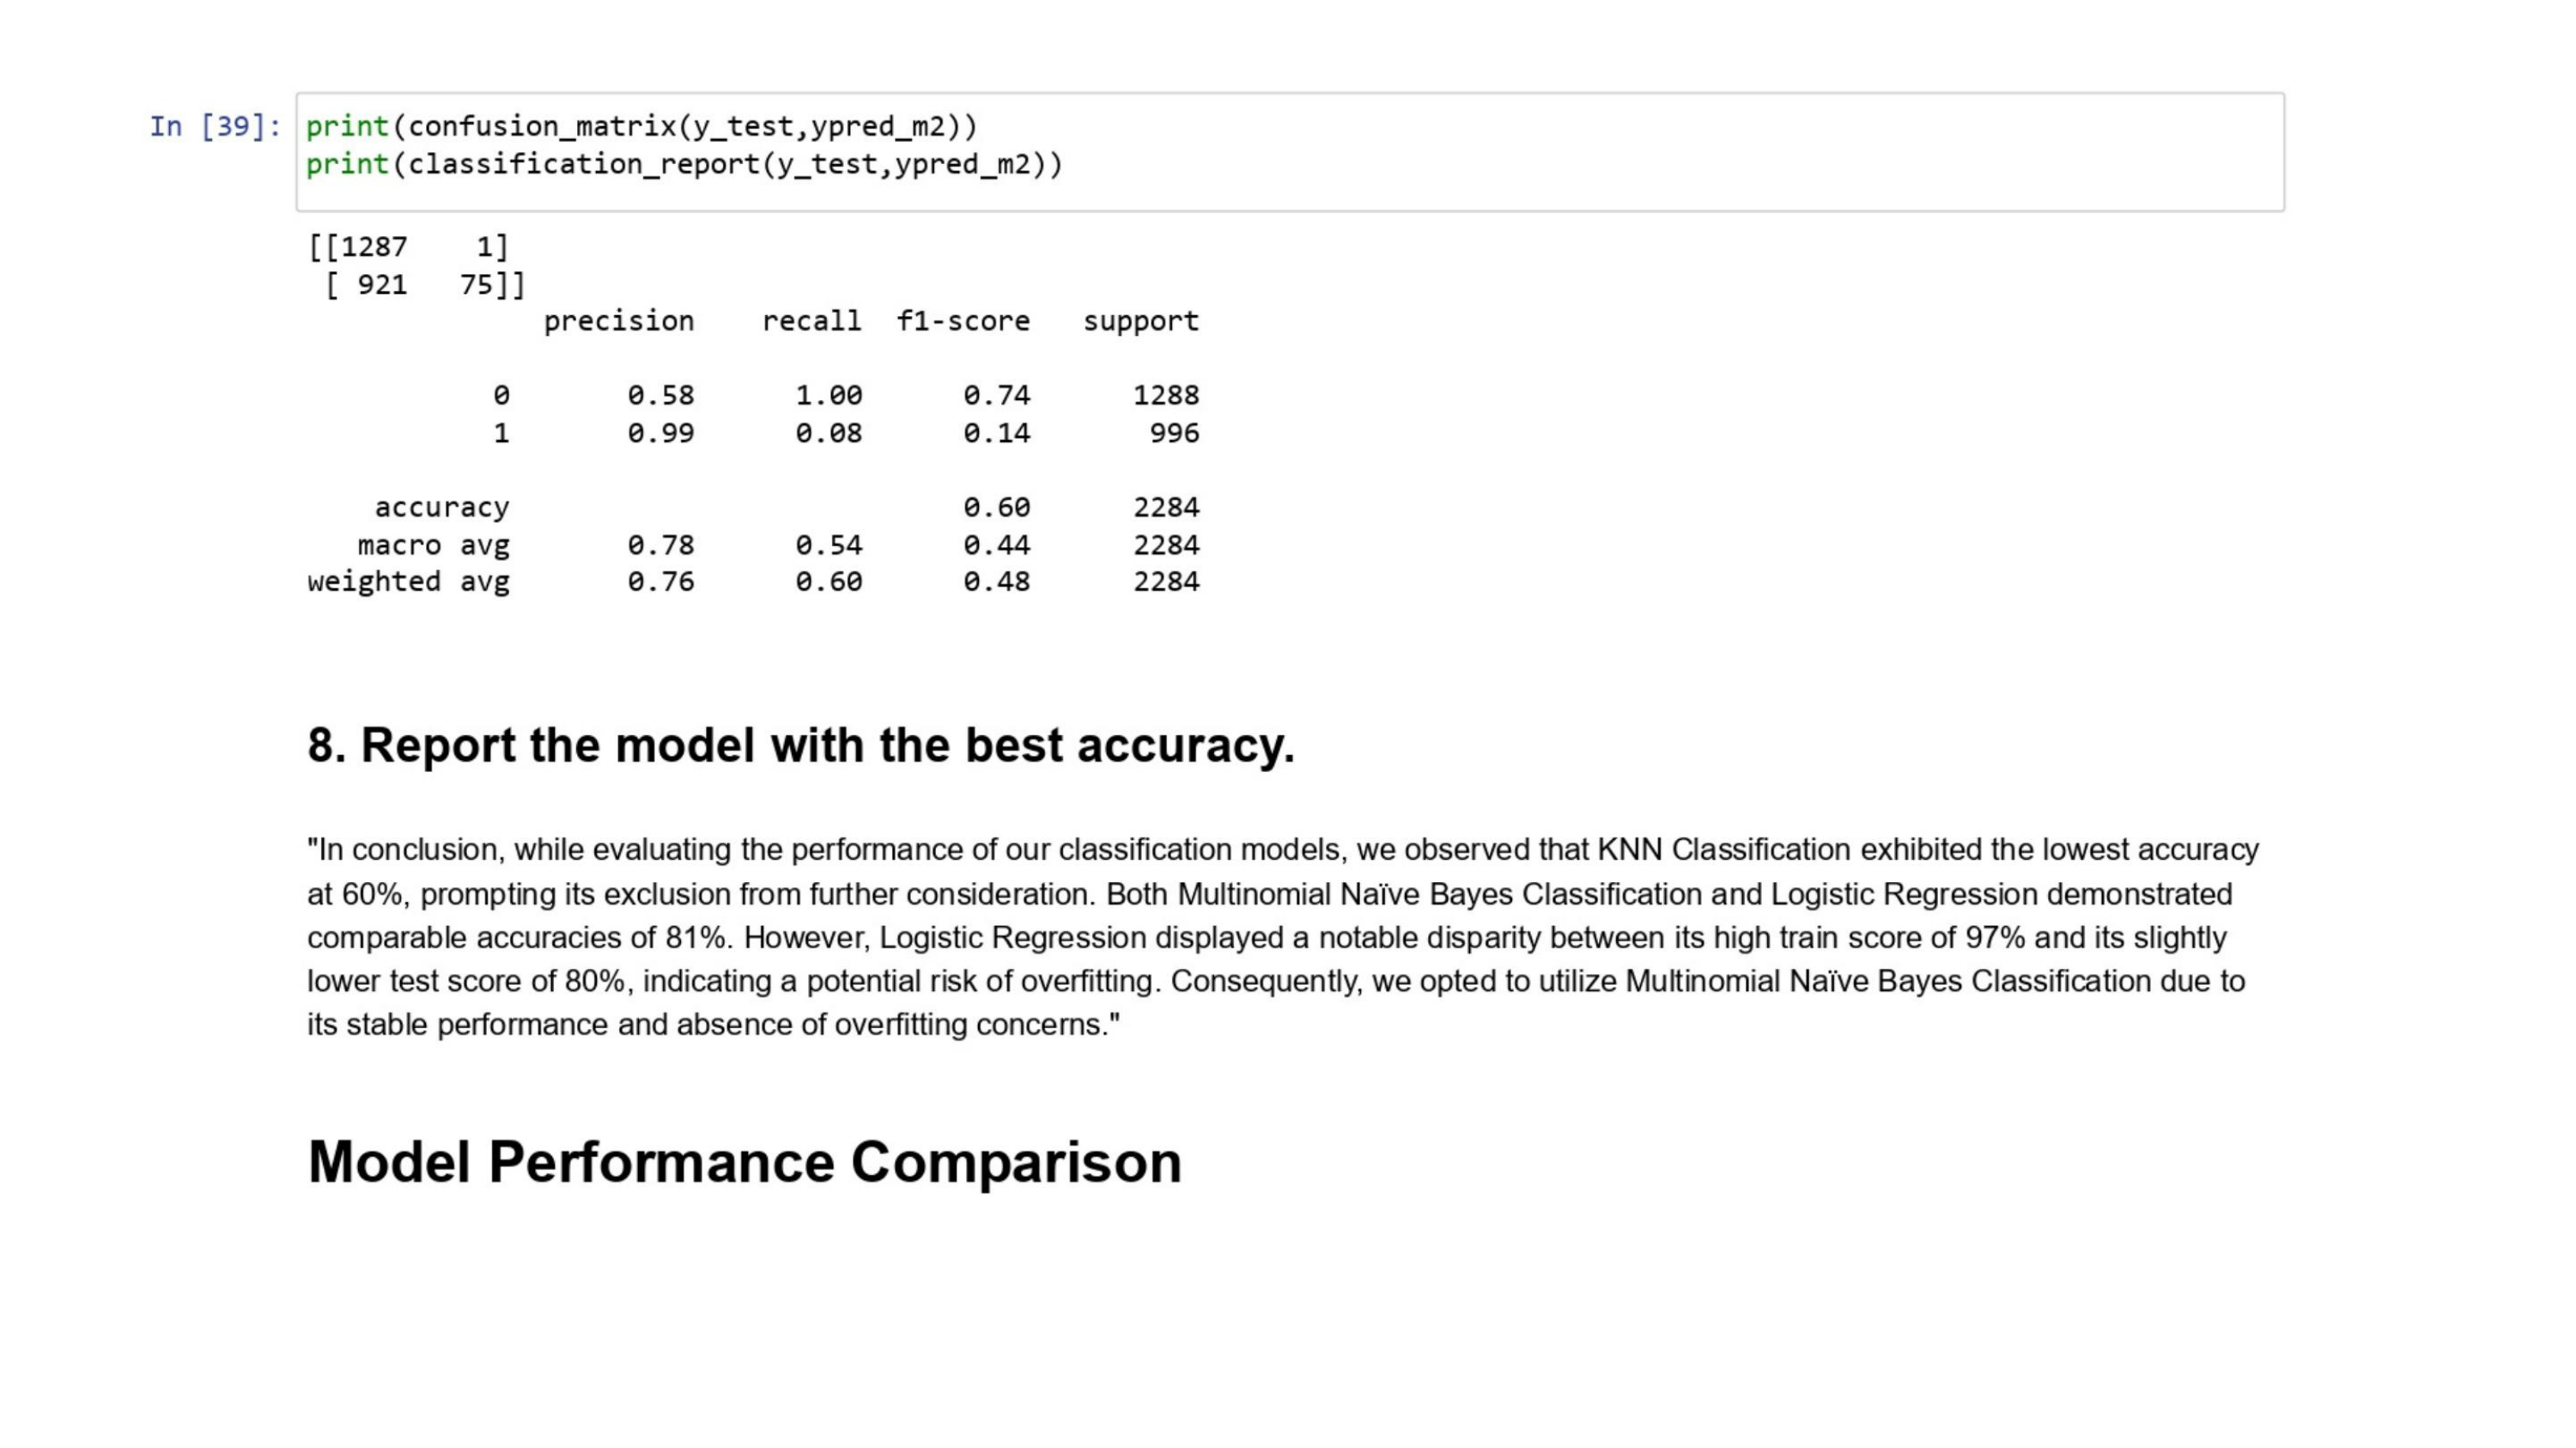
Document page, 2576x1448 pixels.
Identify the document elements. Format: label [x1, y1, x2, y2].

text_box [0, 0, 2576, 1448]
